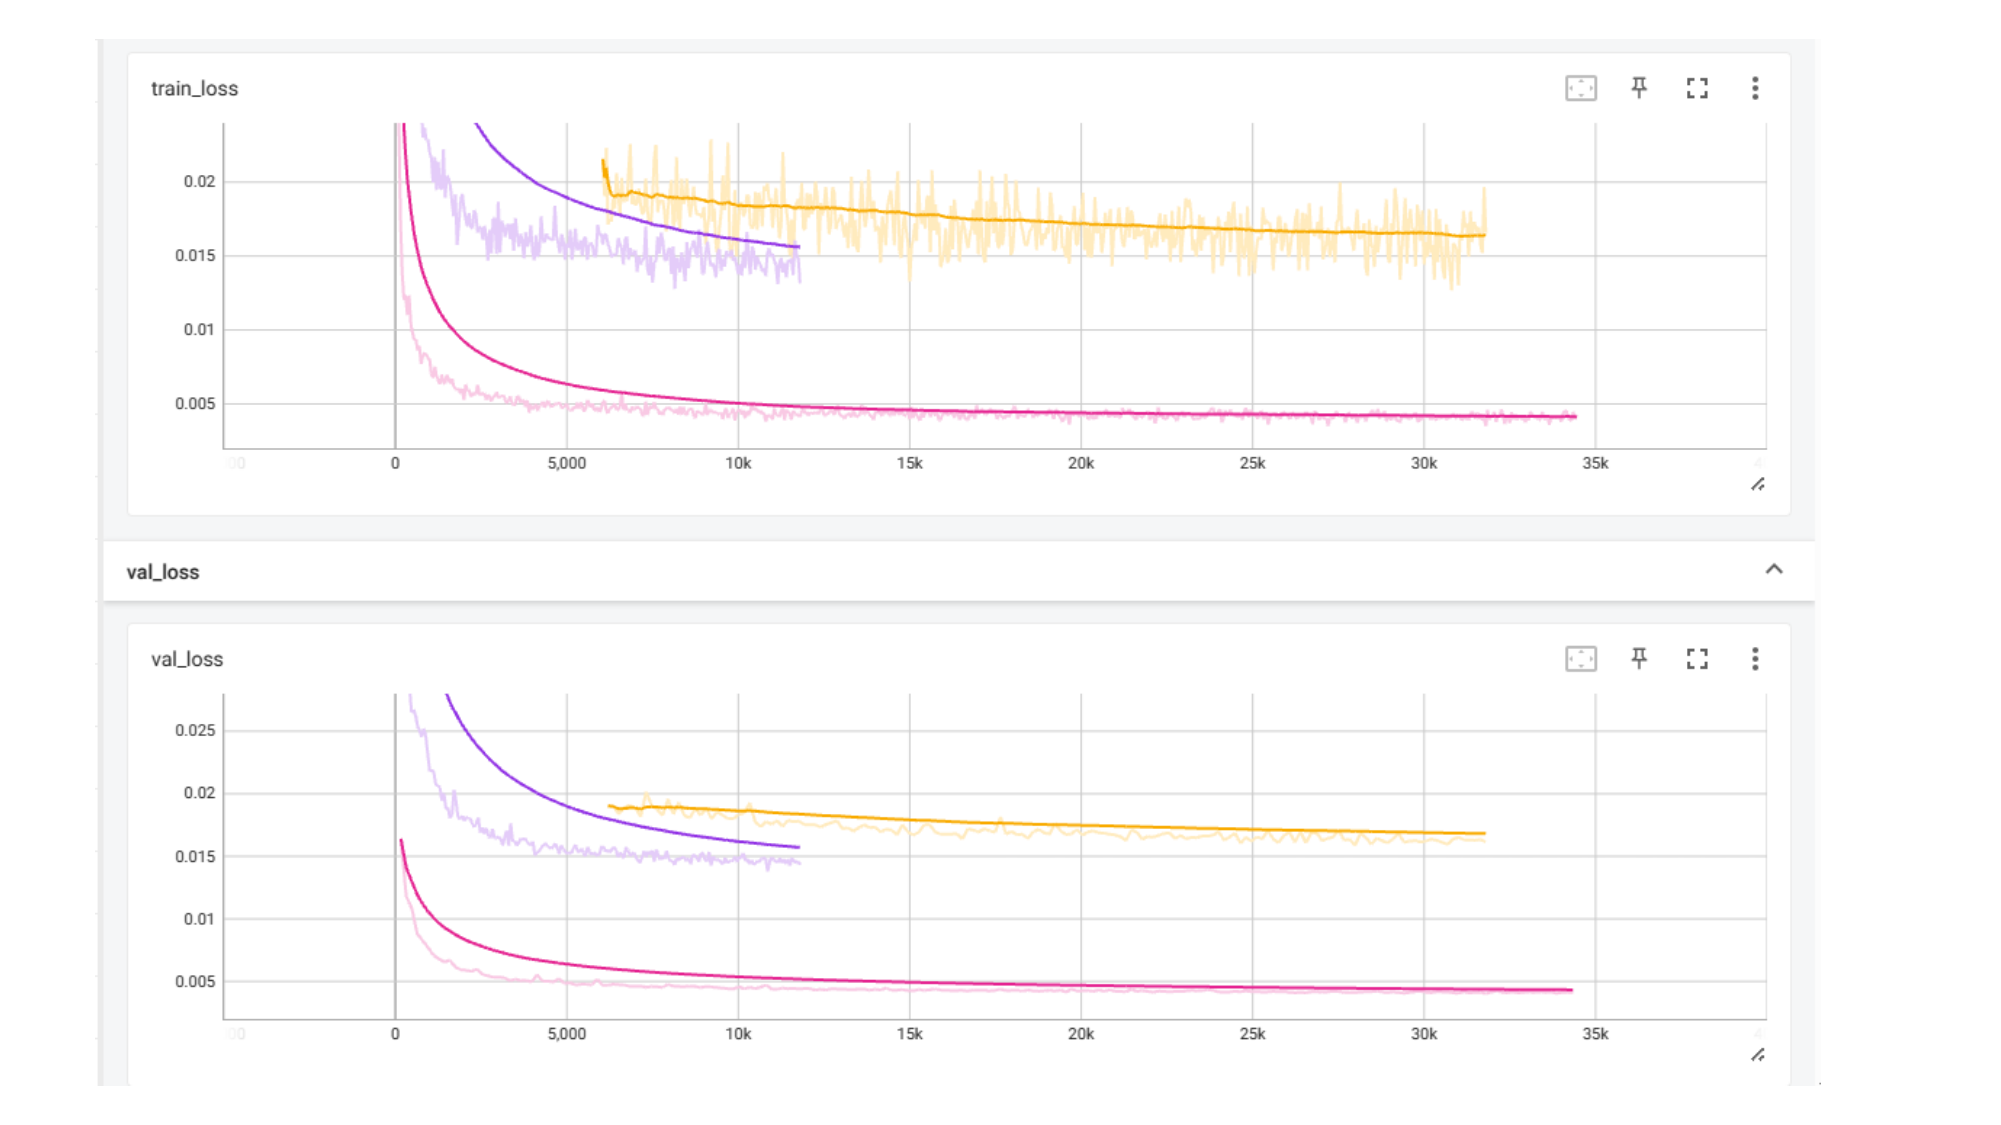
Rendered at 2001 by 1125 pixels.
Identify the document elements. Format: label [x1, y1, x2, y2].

list [95, 39, 1821, 1086]
